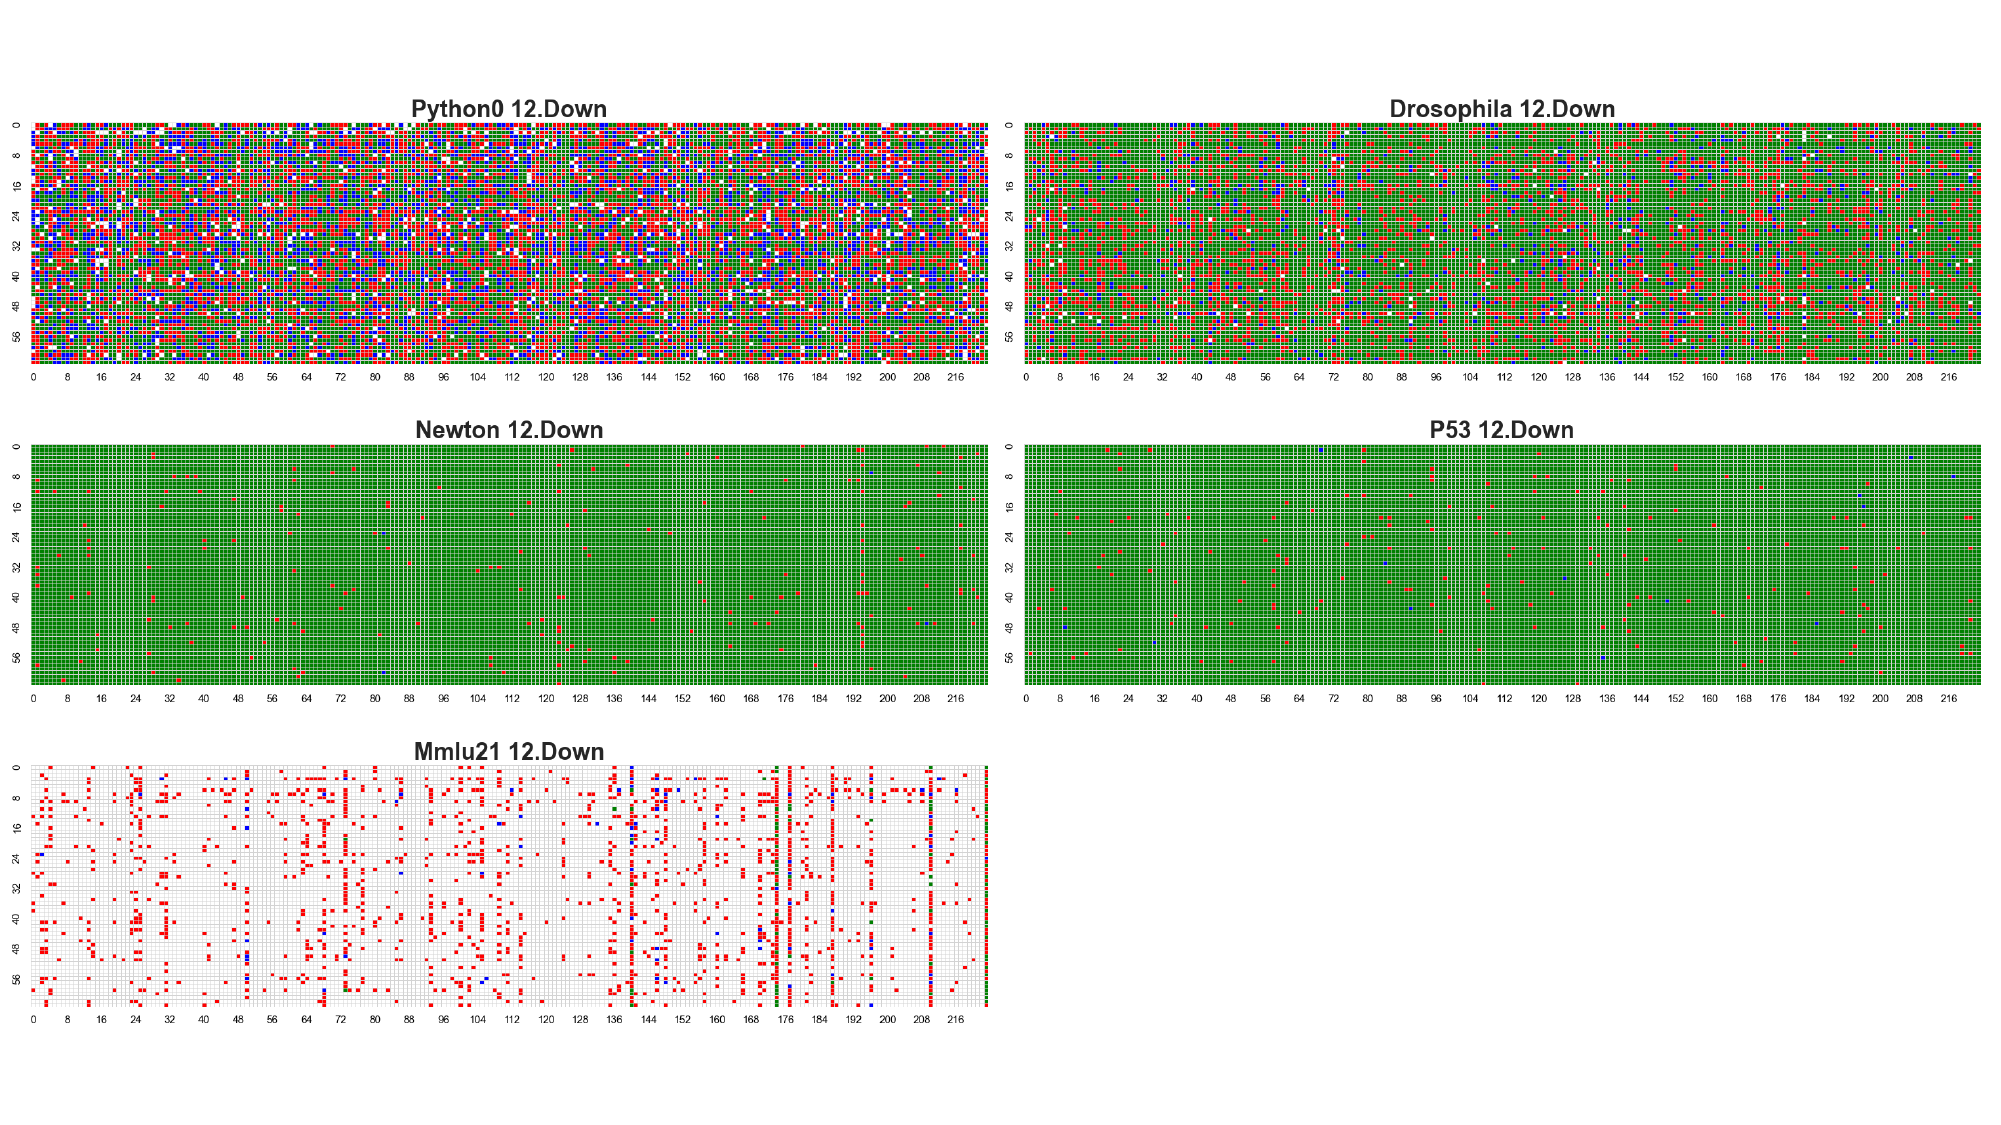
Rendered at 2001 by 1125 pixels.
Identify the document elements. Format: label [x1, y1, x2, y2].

picture [0, 87, 2000, 1037]
